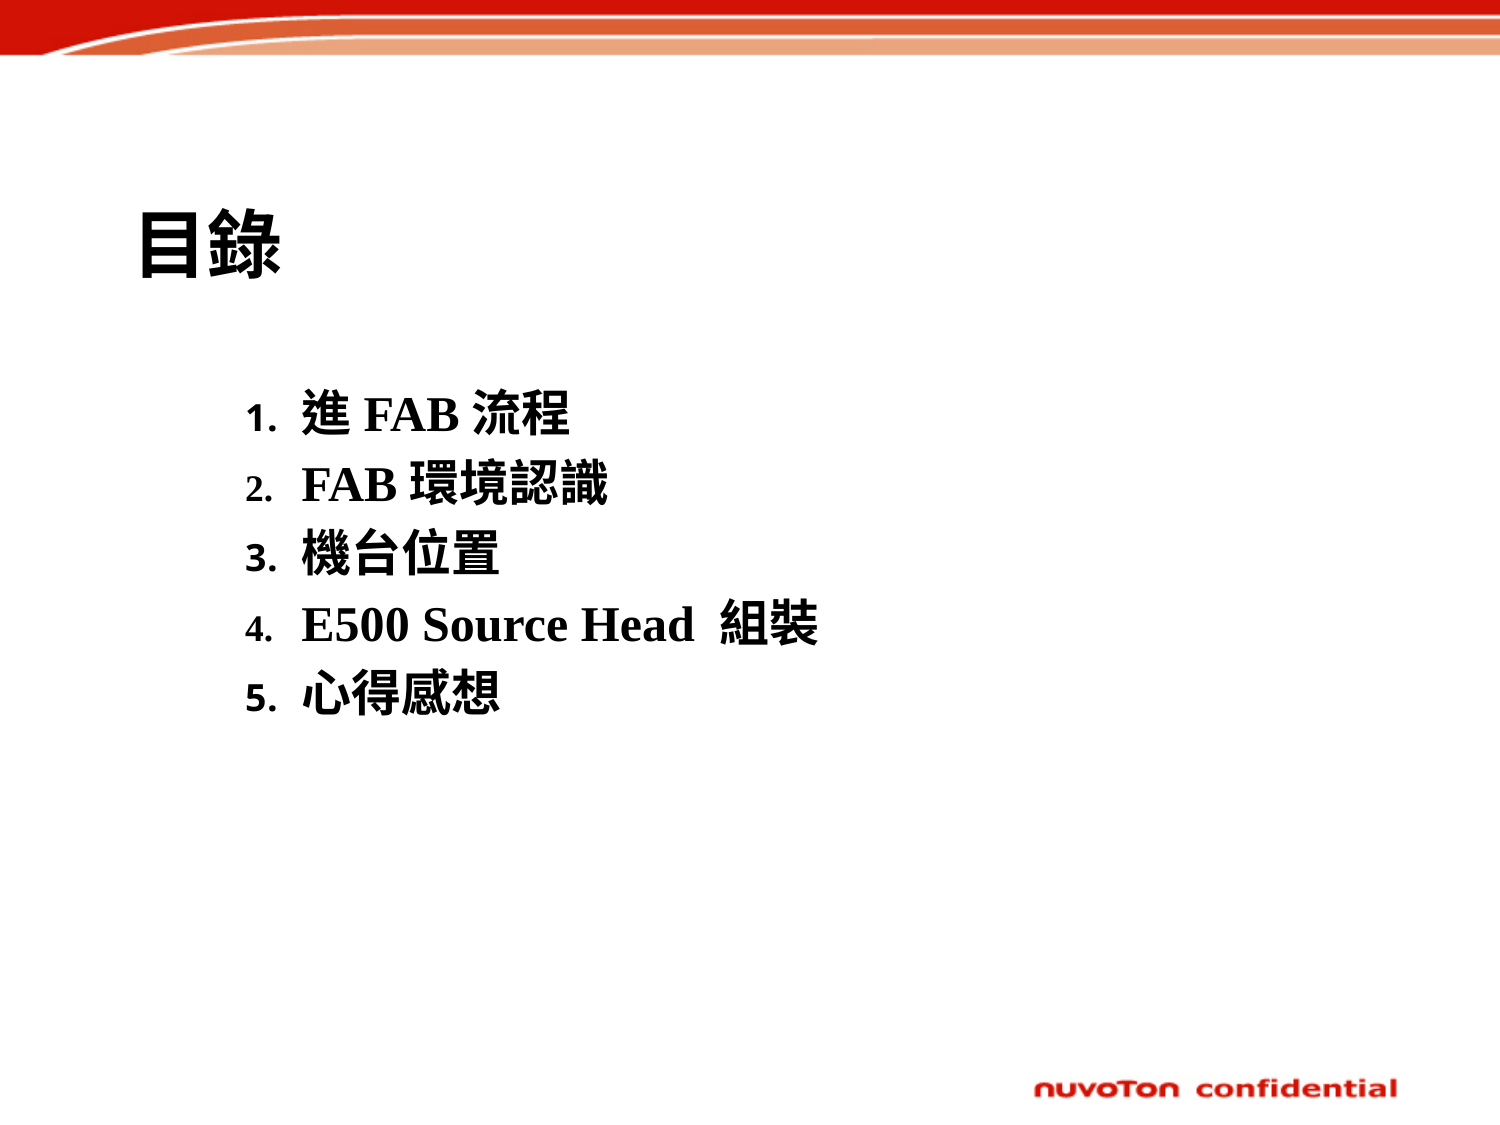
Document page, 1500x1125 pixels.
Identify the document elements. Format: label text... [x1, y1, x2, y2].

picture [0, 0, 1500, 1125]
list 進FAB流程 FAB環境認識 機台位置 E500 Source Head 組裝 心得感想 [230, 373, 1400, 988]
title 目錄 [117, 148, 1400, 337]
